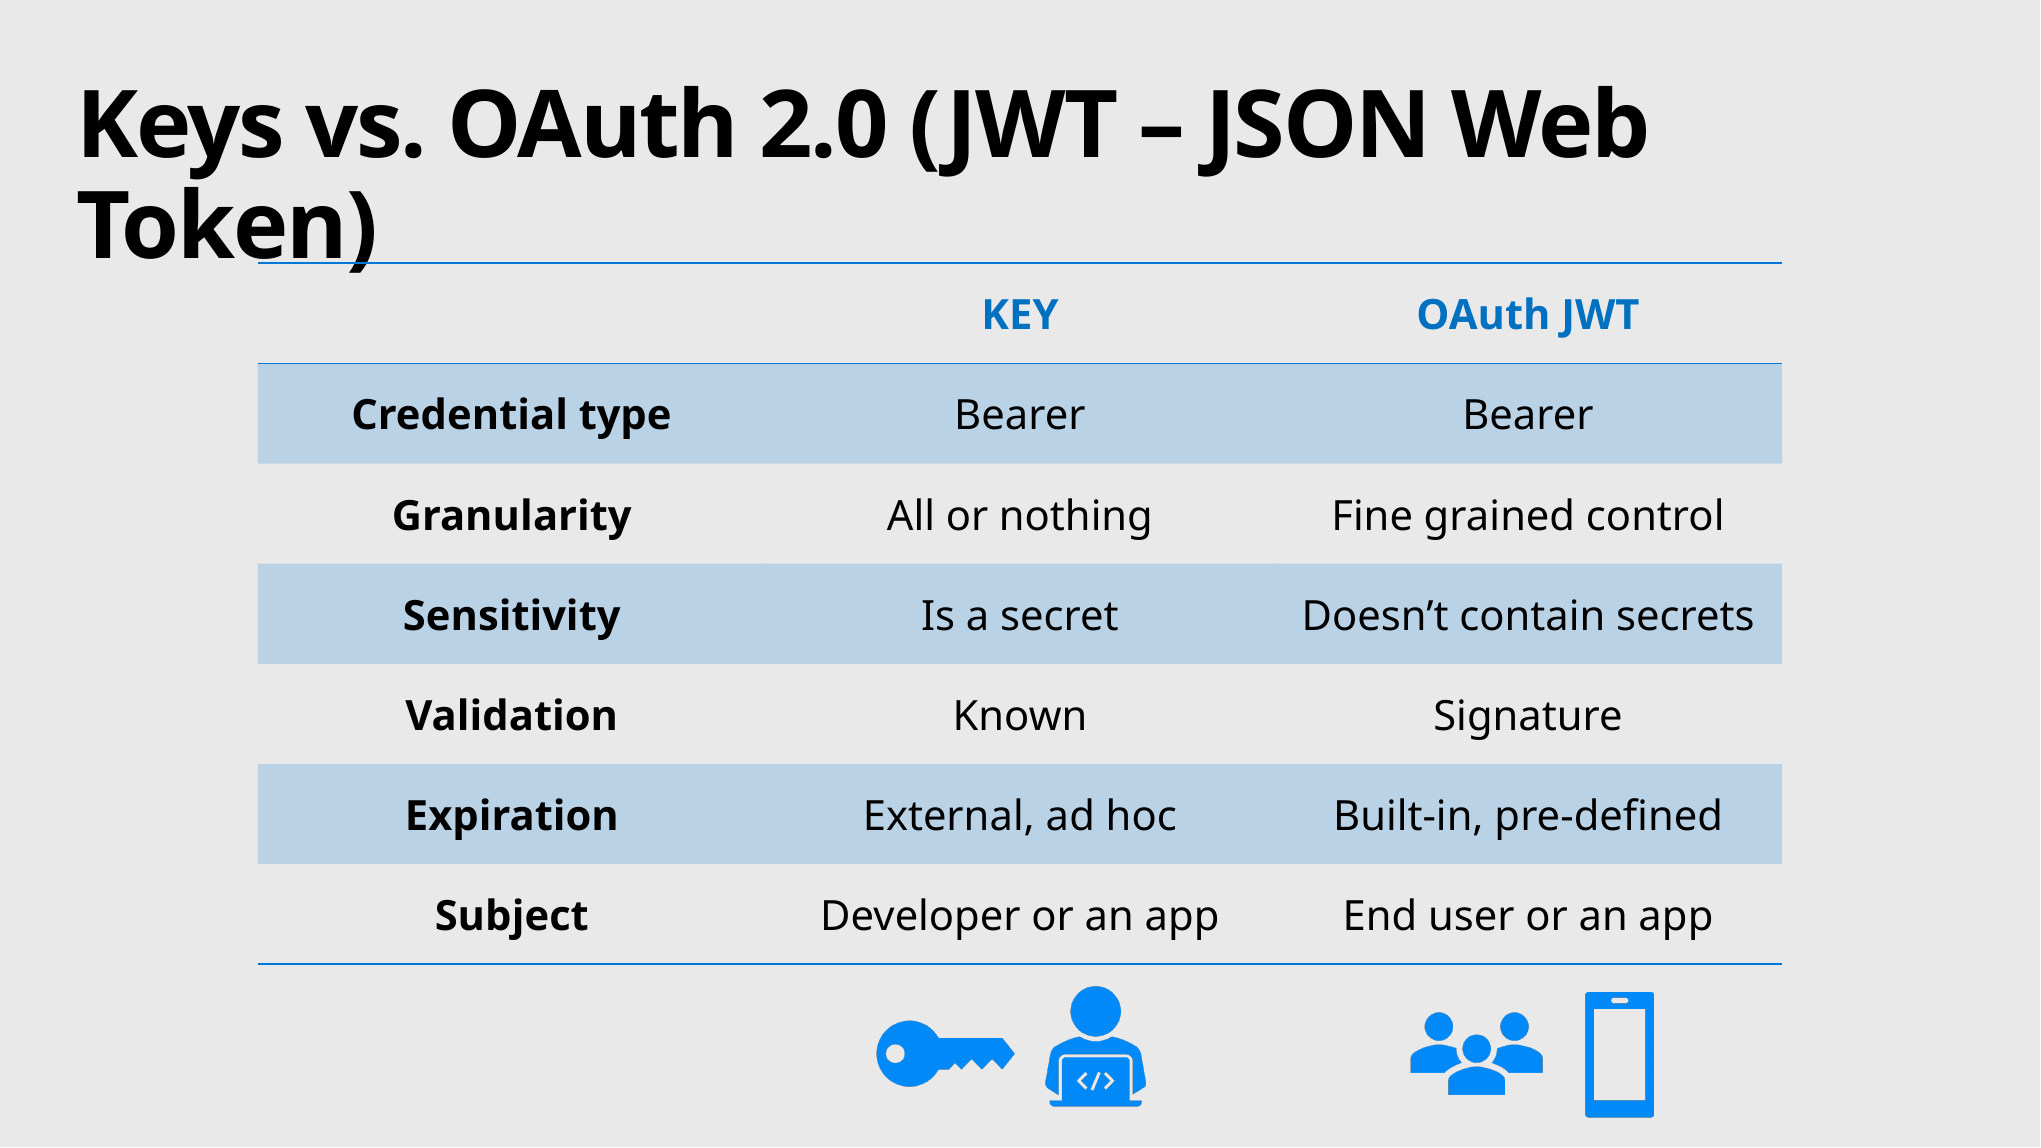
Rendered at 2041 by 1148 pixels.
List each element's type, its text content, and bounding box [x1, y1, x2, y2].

table_cell Credential type [258, 364, 766, 464]
table_cell Signature [1274, 664, 1782, 764]
table_cell Subject [258, 864, 766, 963]
table_cell Granularity [258, 464, 766, 564]
table_cell Is a secret [766, 564, 1274, 664]
table_cell Built-in, pre-defined [1274, 764, 1782, 864]
table_cell Validation [258, 664, 766, 764]
table_header OAuth JWT [1274, 264, 1782, 363]
table_cell Expiration [258, 764, 766, 864]
table_header [258, 264, 766, 363]
table_cell External, ad hoc [766, 764, 1274, 864]
table_cell Fine grained control [1274, 464, 1782, 564]
table_cell Sensitivity [258, 564, 766, 664]
table_header KEY [766, 264, 1274, 363]
picture [869, 964, 1171, 1129]
table_cell Bearer [766, 364, 1274, 464]
table_cell Doesn’t contain secrets [1274, 564, 1782, 664]
table_cell End user or an app [1274, 864, 1782, 963]
picture [1401, 978, 1688, 1129]
table_cell Known [766, 664, 1274, 764]
table_cell Bearer [1274, 364, 1782, 464]
table_cell All or nothing [766, 464, 1274, 564]
table_cell Developer or an app [766, 864, 1274, 963]
title Keys vs. OAuth 2.0 (JWT – JSON Web Token) [76, 76, 1964, 196]
